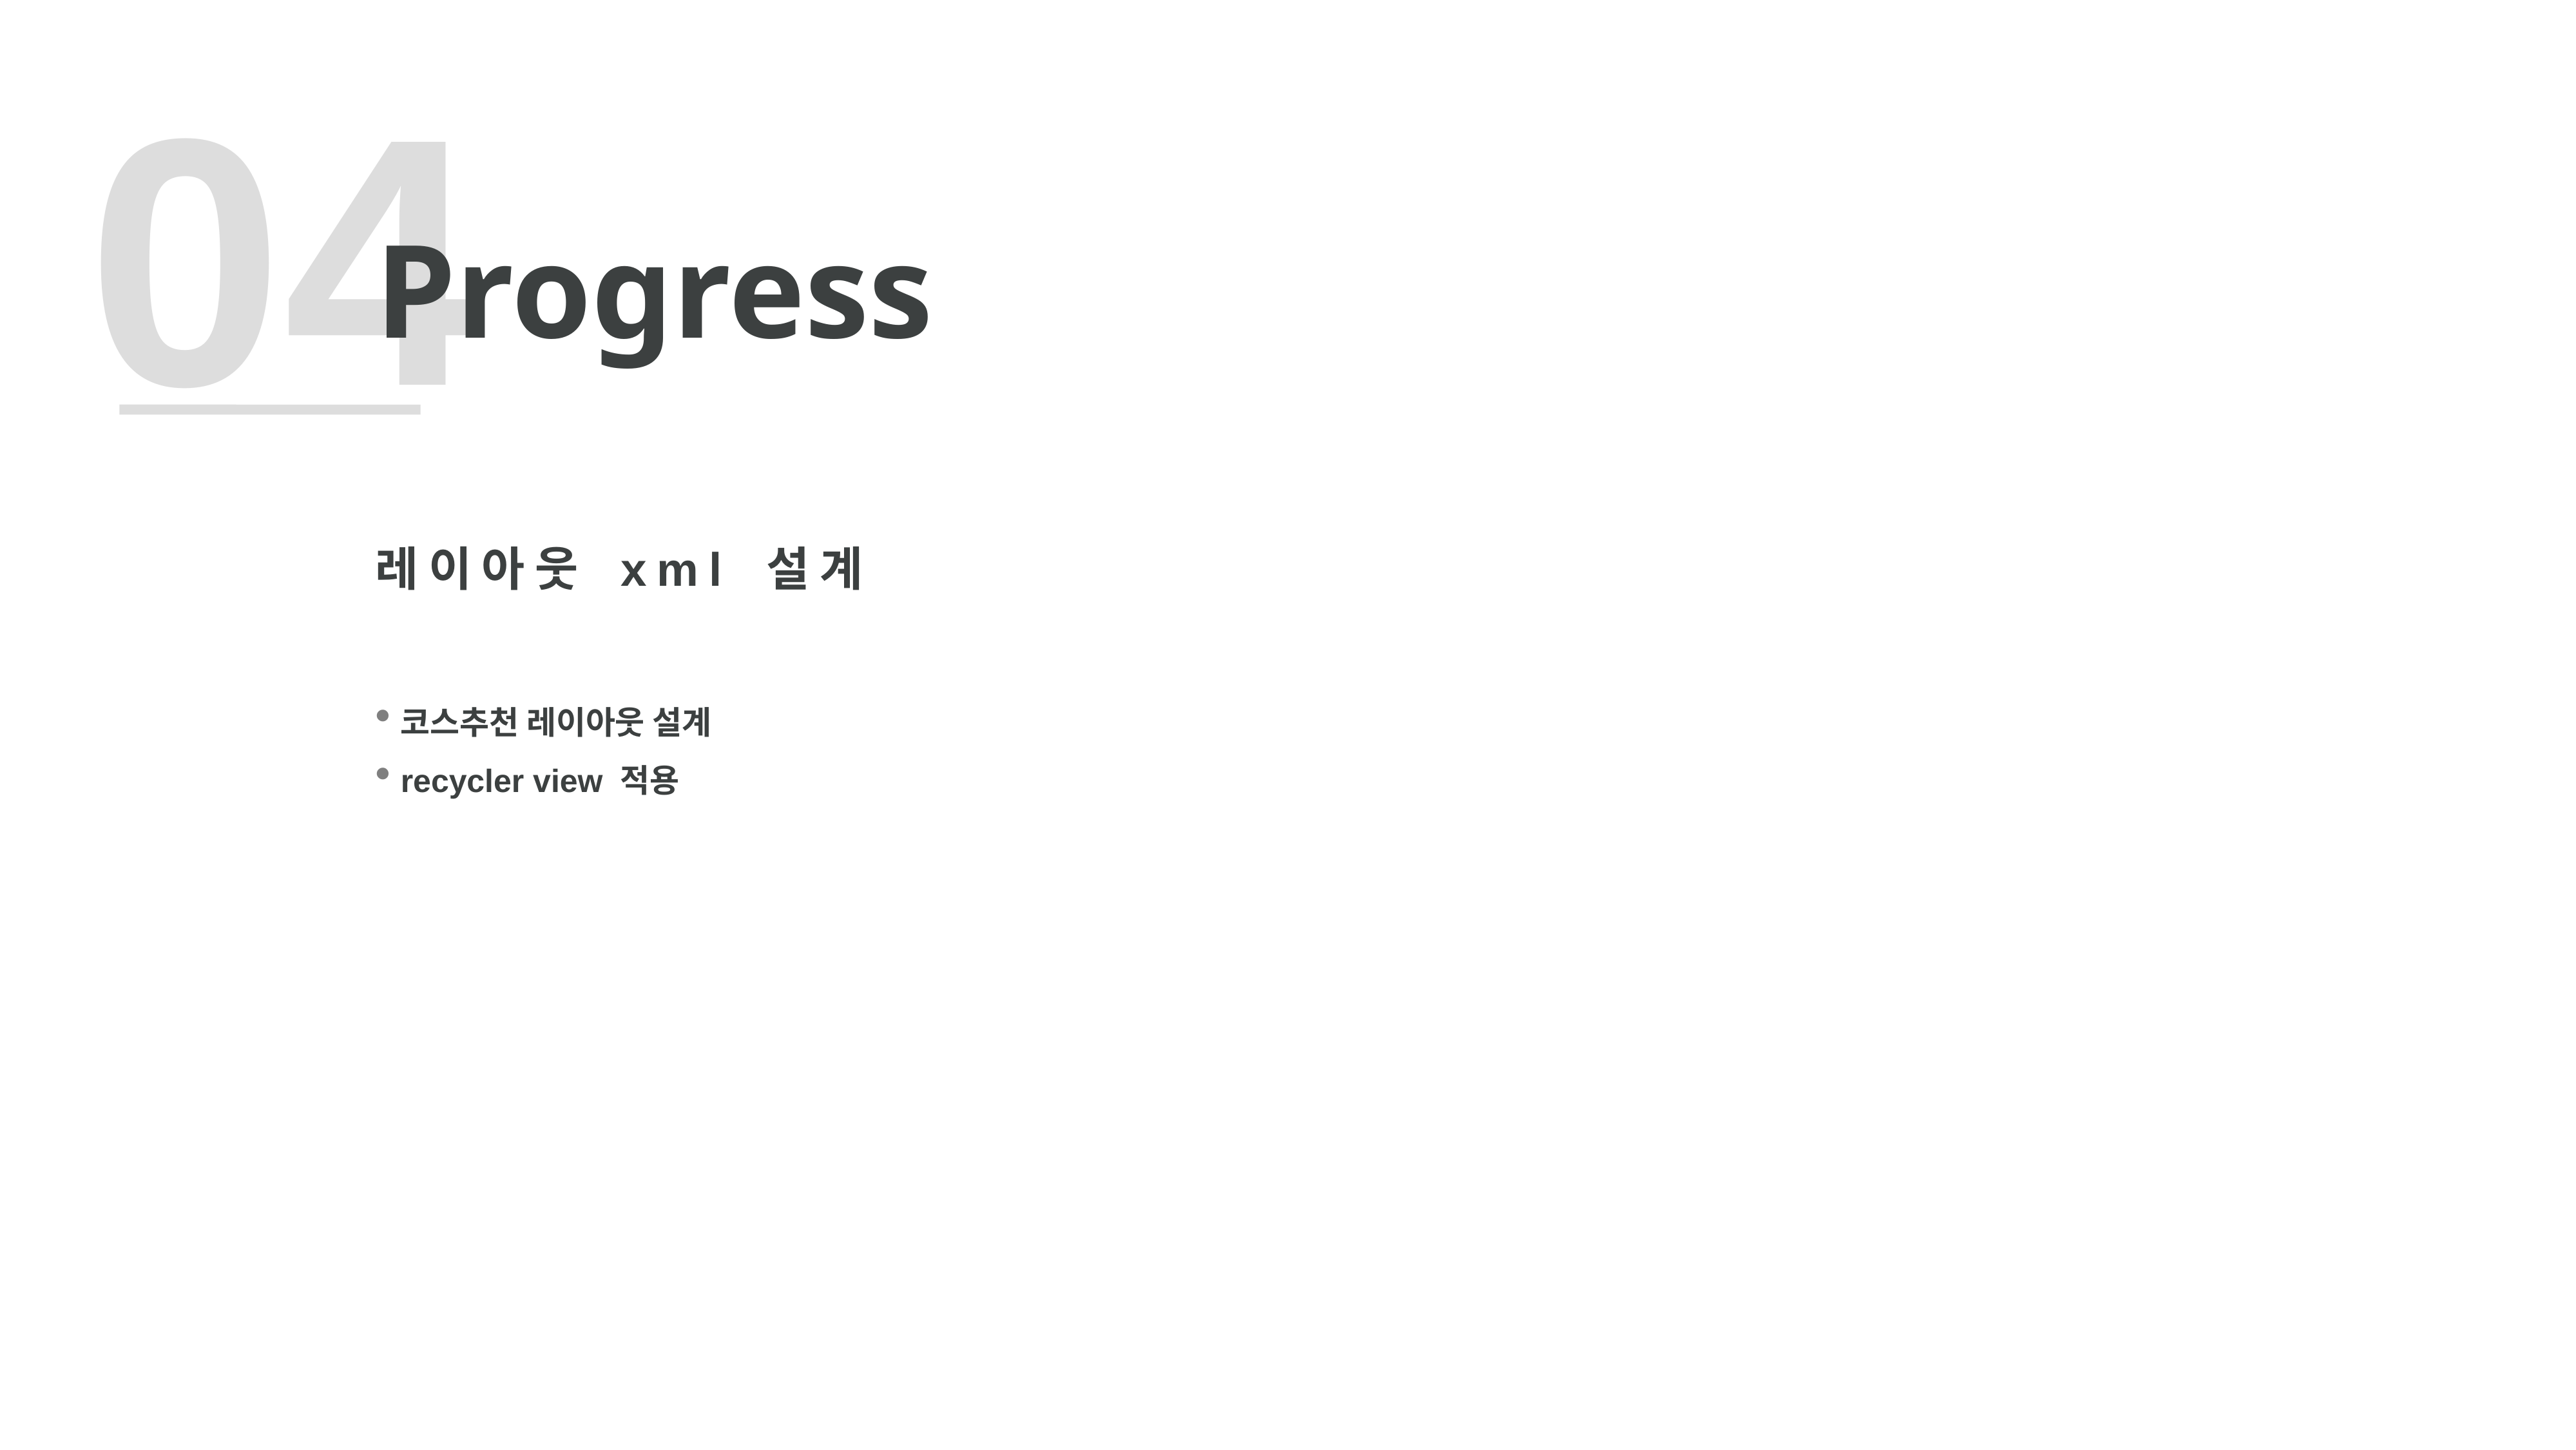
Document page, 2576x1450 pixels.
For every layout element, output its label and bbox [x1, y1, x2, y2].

text_box [82, 27, 1531, 462]
text_box [370, 534, 1162, 1026]
